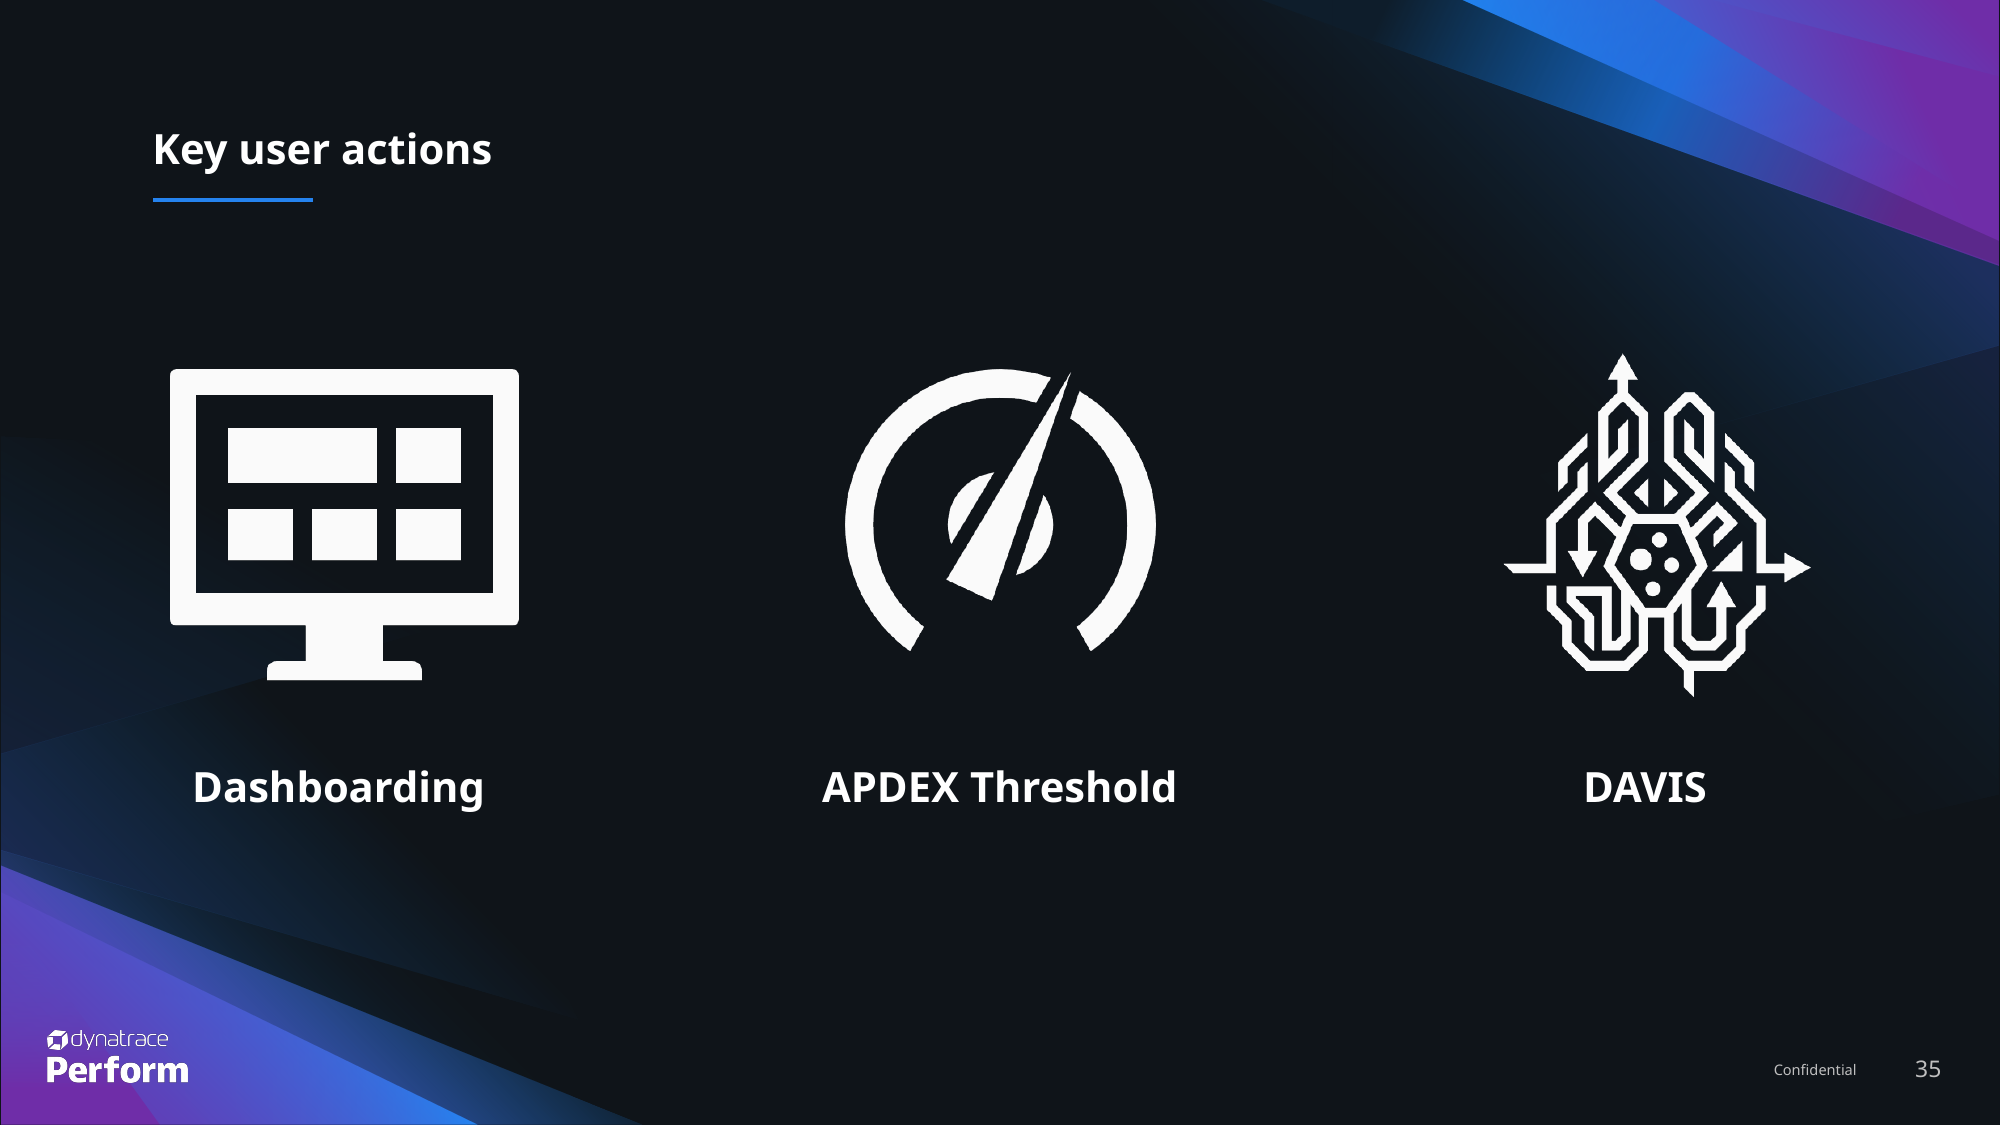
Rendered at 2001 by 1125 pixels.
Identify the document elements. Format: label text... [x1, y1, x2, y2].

picture [1, 0, 1999, 1125]
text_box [793, 317, 1207, 830]
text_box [1449, 317, 1863, 830]
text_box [137, 317, 551, 830]
title Key user actions [137, 59, 1863, 181]
